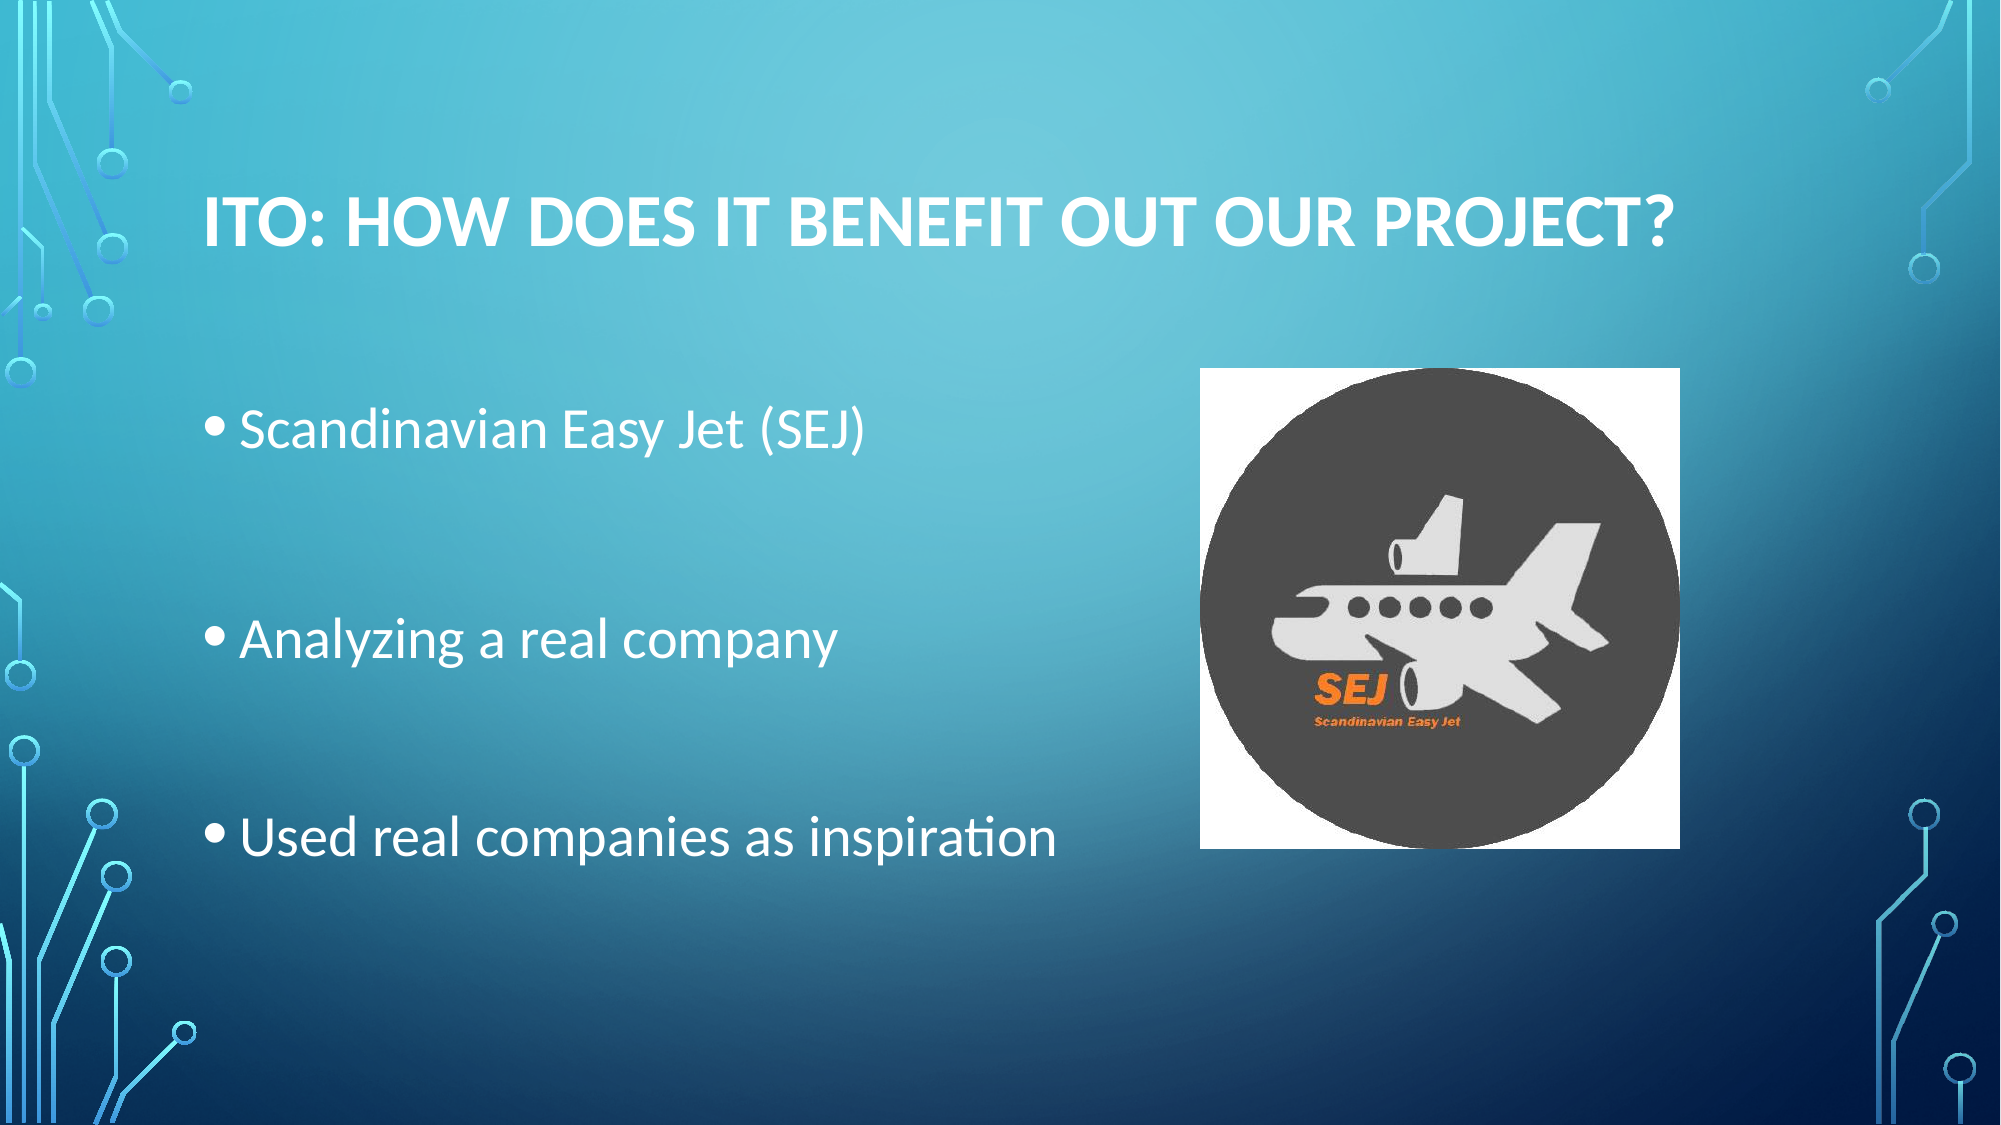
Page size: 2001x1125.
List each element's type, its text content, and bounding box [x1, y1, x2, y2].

picture [1199, 368, 1680, 849]
title ITO: How does it benefit out our project? [187, 101, 1813, 344]
list Scandinavian Easy Jet (SEJ) Analyzing a real company Used real companies as inspiration [187, 369, 1813, 950]
